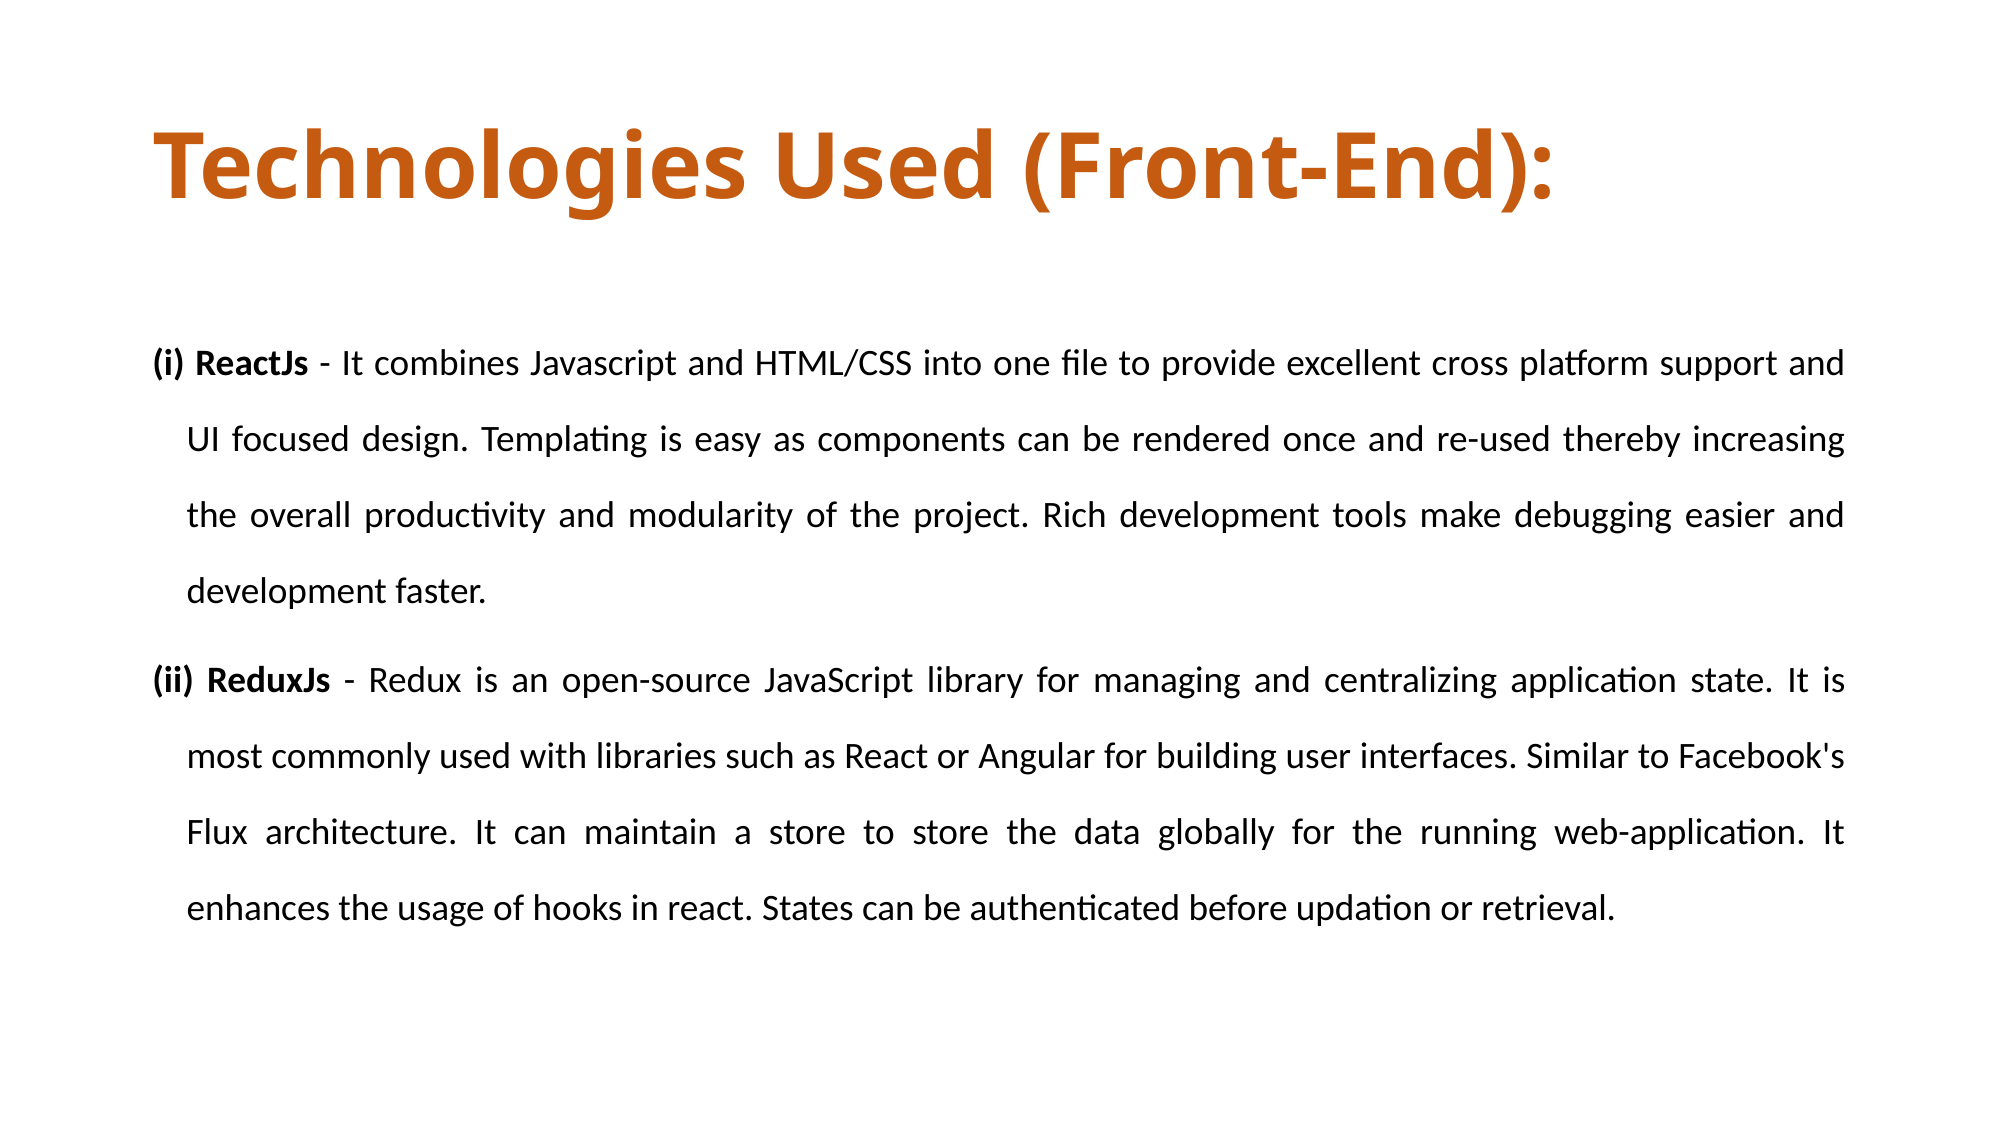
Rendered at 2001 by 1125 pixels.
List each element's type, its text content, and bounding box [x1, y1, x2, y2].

list (i) ReactJs - It combines Javascript and HTML/CSS into one file to provide excellent cross platform support and UI focused design. Templating is easy as components can be rendered once and re-used thereby increasing the overall productivity and modularity of the project. Rich development tools make debugging easier and development faster. (ii) ReduxJs - Redux is an open-source JavaScript library for managing and centralizing application state. It is most commonly used with libraries such as React or Angular for building user interfaces. Similar to Facebook's Flux architecture. It can maintain a store to store the data globally for the running web-application. It enhances the usage of hooks in react. States can be authenticated before updation or retrieval. [137, 299, 1863, 1014]
title Technologies Used (Front-End): [137, 59, 1863, 278]
